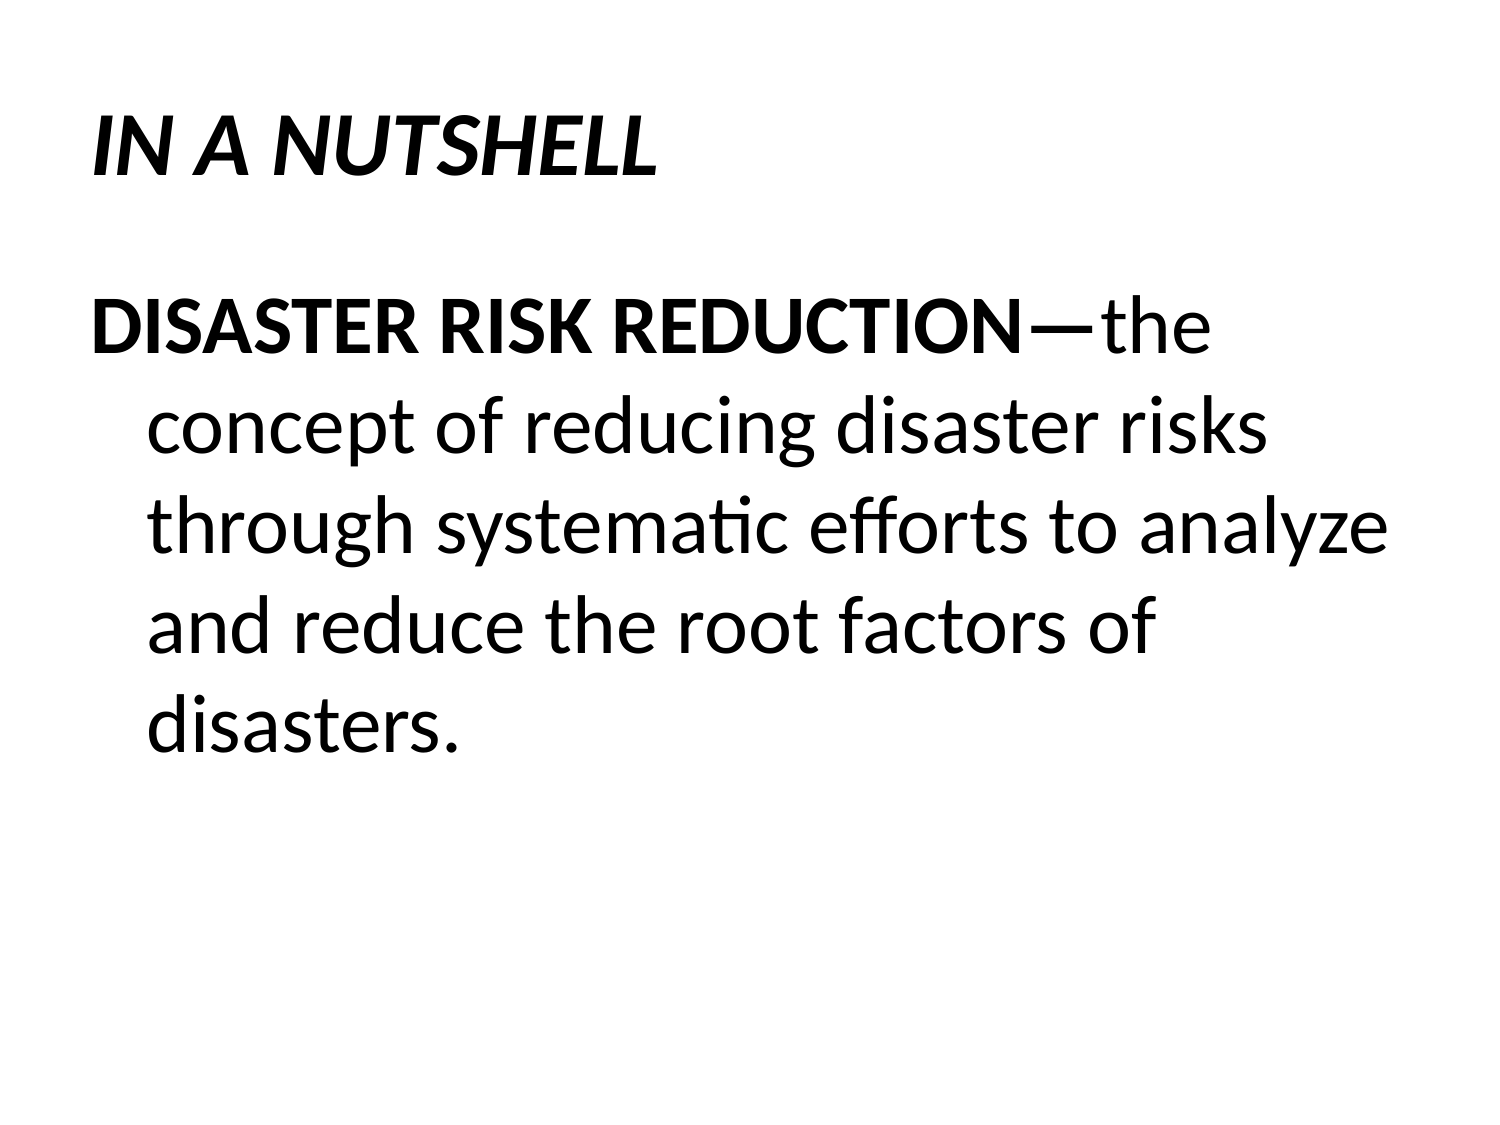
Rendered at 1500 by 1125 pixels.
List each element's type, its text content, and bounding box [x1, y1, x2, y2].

list DISASTER RISK REDUCTION—the concept of reducing disaster risks through systematic efforts to analyze and reduce the root factors of disasters. [75, 262, 1425, 1005]
title IN A NUTSHELL [75, 45, 1425, 233]
